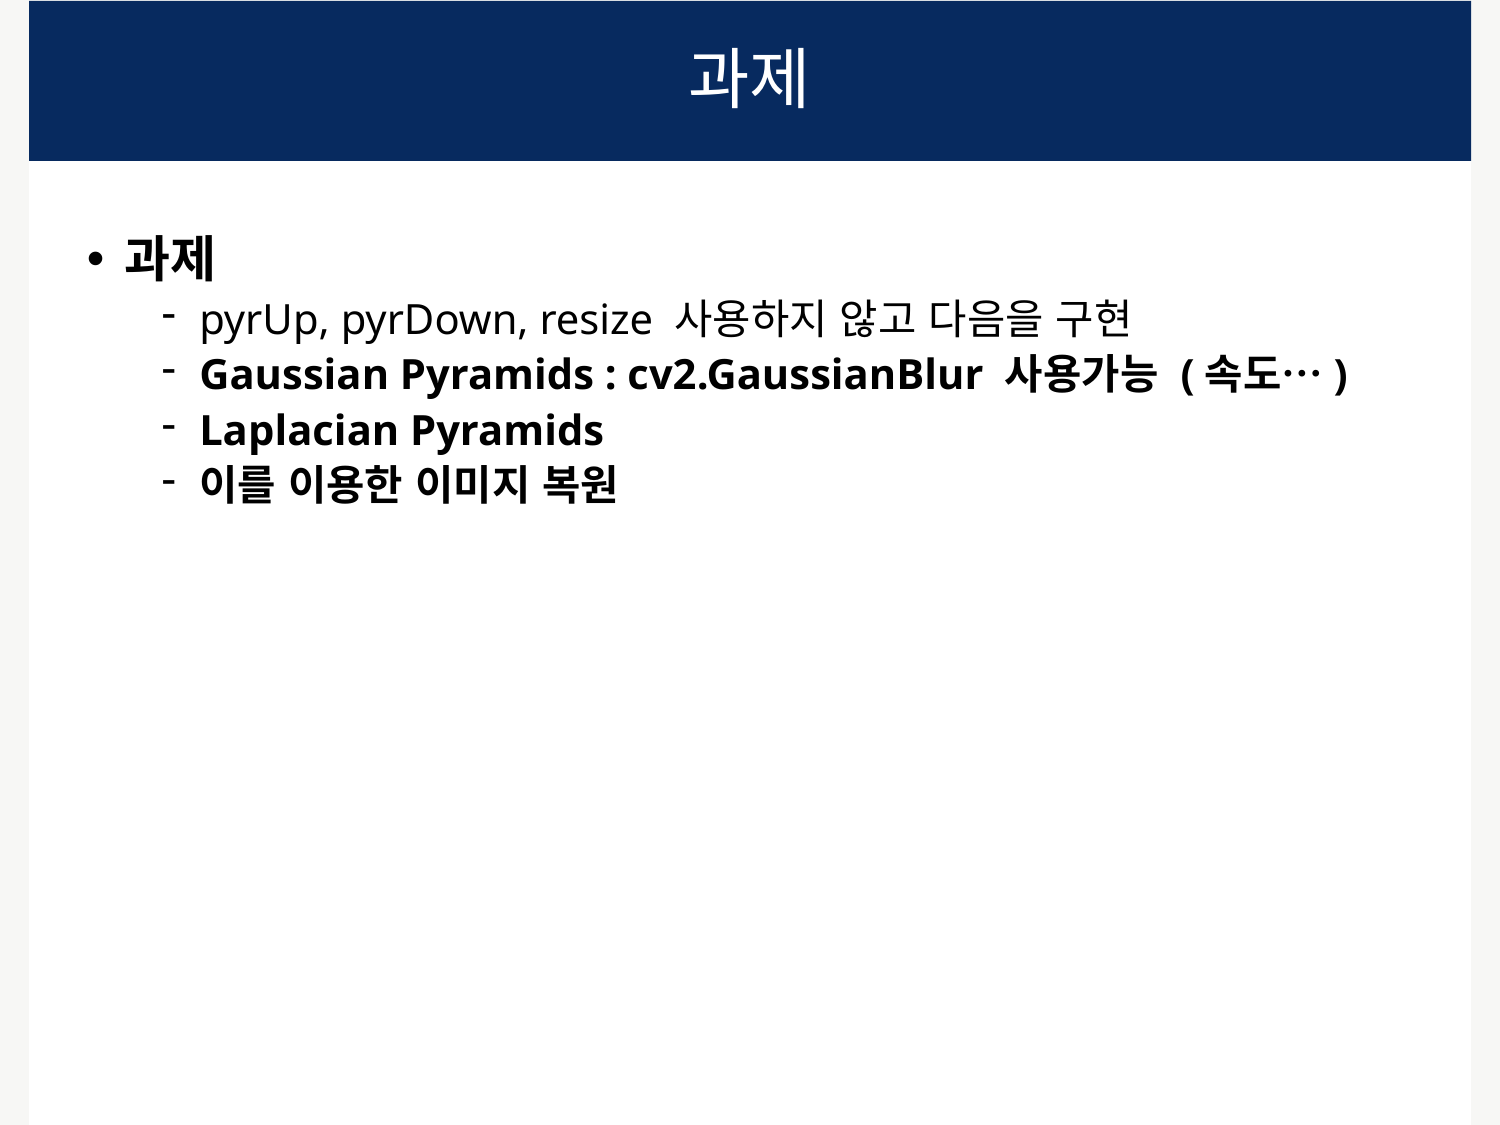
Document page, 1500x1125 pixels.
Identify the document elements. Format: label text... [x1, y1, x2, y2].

list 과제 pyrUp, pyrDown, resize 사용하지 않고 다음을 구현 Gaussian Pyramids : cv2.GaussianBlur 사용가능 (속도…) Laplacian Pyramids 이를 이용한 이미지 복원 [71, 226, 1430, 1016]
title 과제 [70, 31, 1430, 132]
